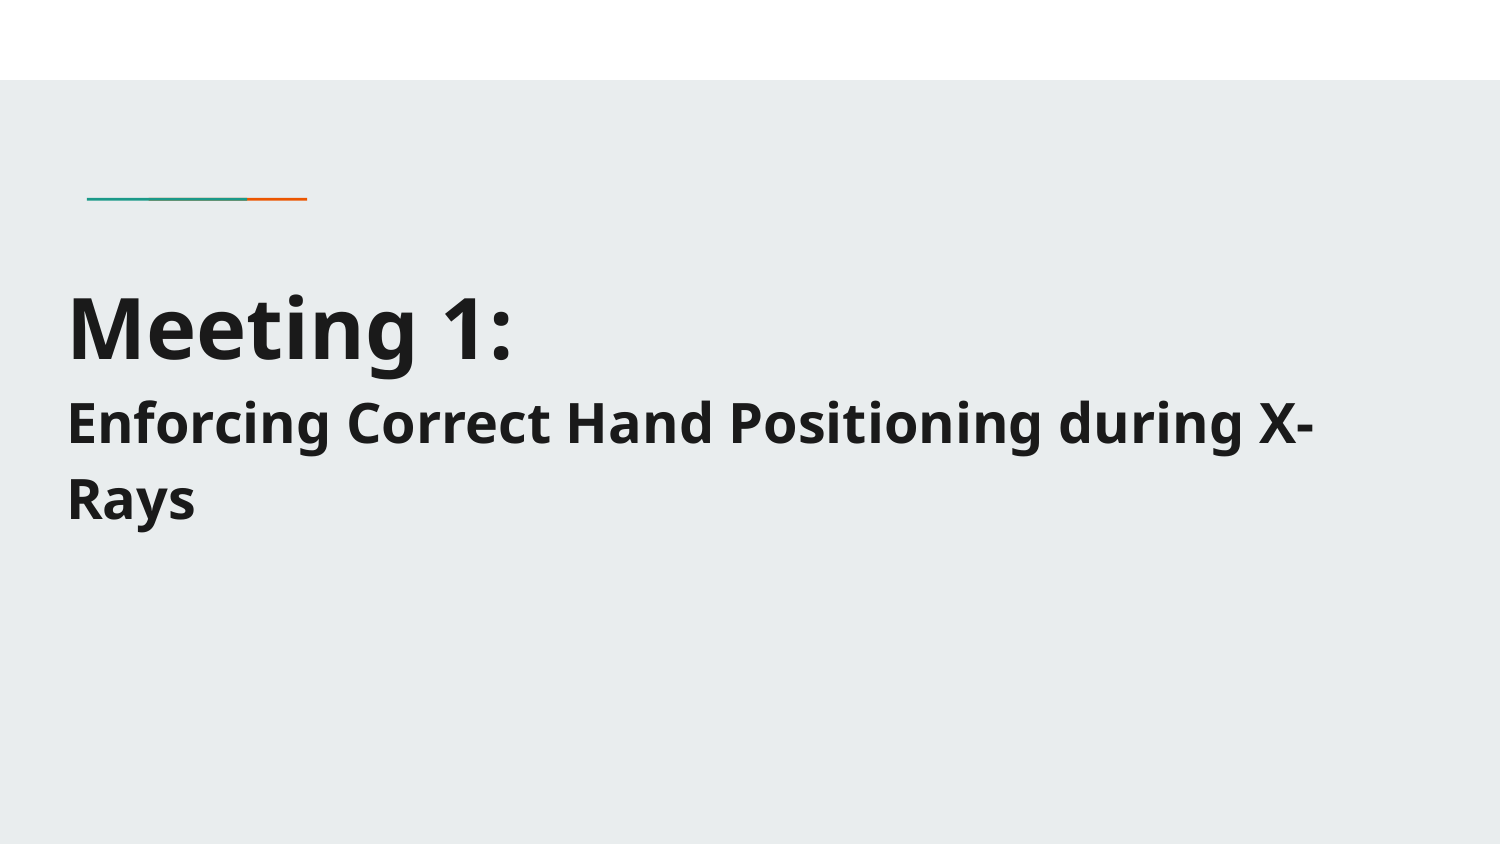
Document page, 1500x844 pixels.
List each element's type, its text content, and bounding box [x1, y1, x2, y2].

title Meeting 1: Enforcing Correct Hand Positioning during X-Rays [51, 253, 1449, 591]
